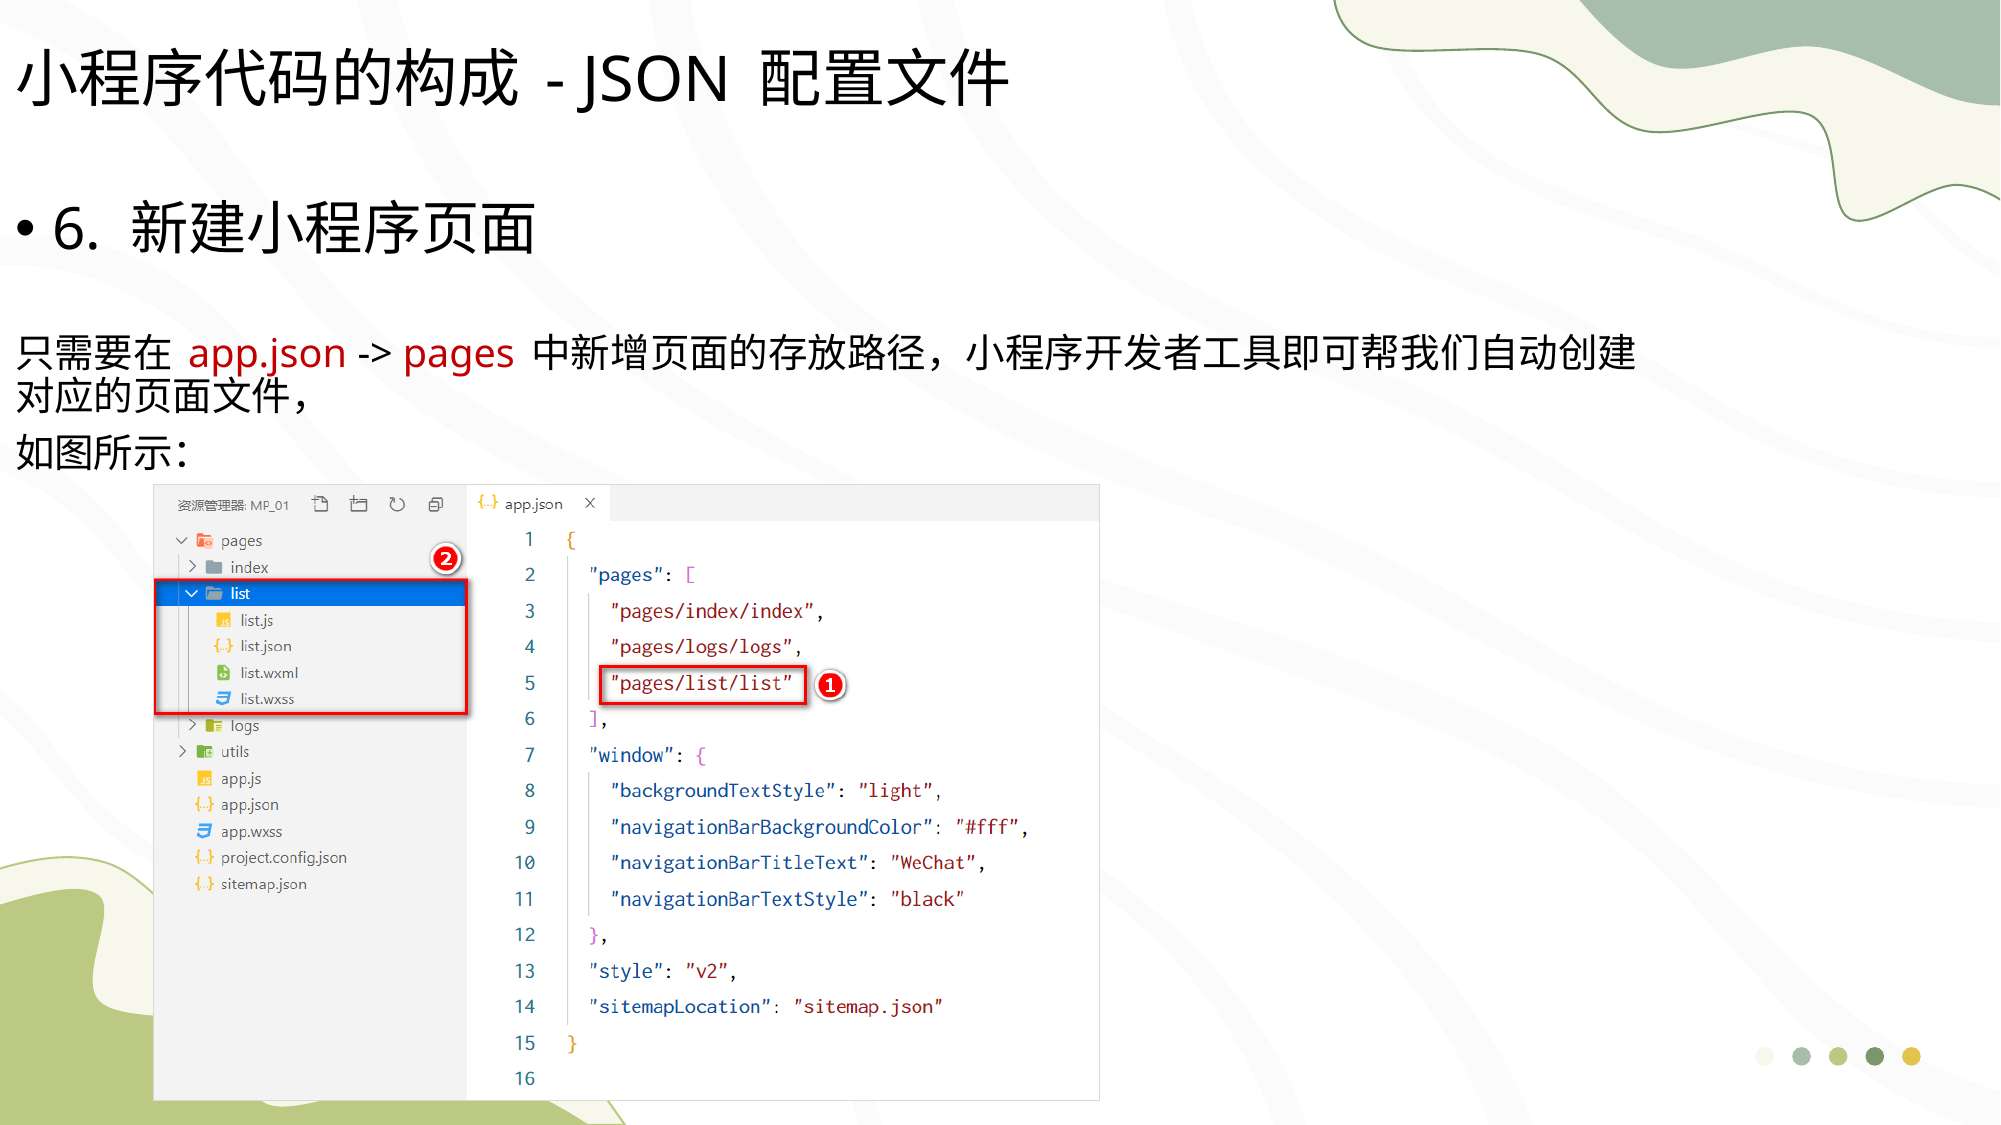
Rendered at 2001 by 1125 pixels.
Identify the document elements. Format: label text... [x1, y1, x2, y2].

title 小程序代码的构成 - JSON 配置文件 [0, 38, 1439, 124]
list 6. 新建小程序页面 [0, 192, 1616, 278]
picture [153, 484, 1100, 1101]
list 只需要在 app.json -> pages 中新增页面的存放路径，小程序开发者工具即可帮我们自动创建对应的页面文件， 如图所示： [0, 326, 1657, 485]
